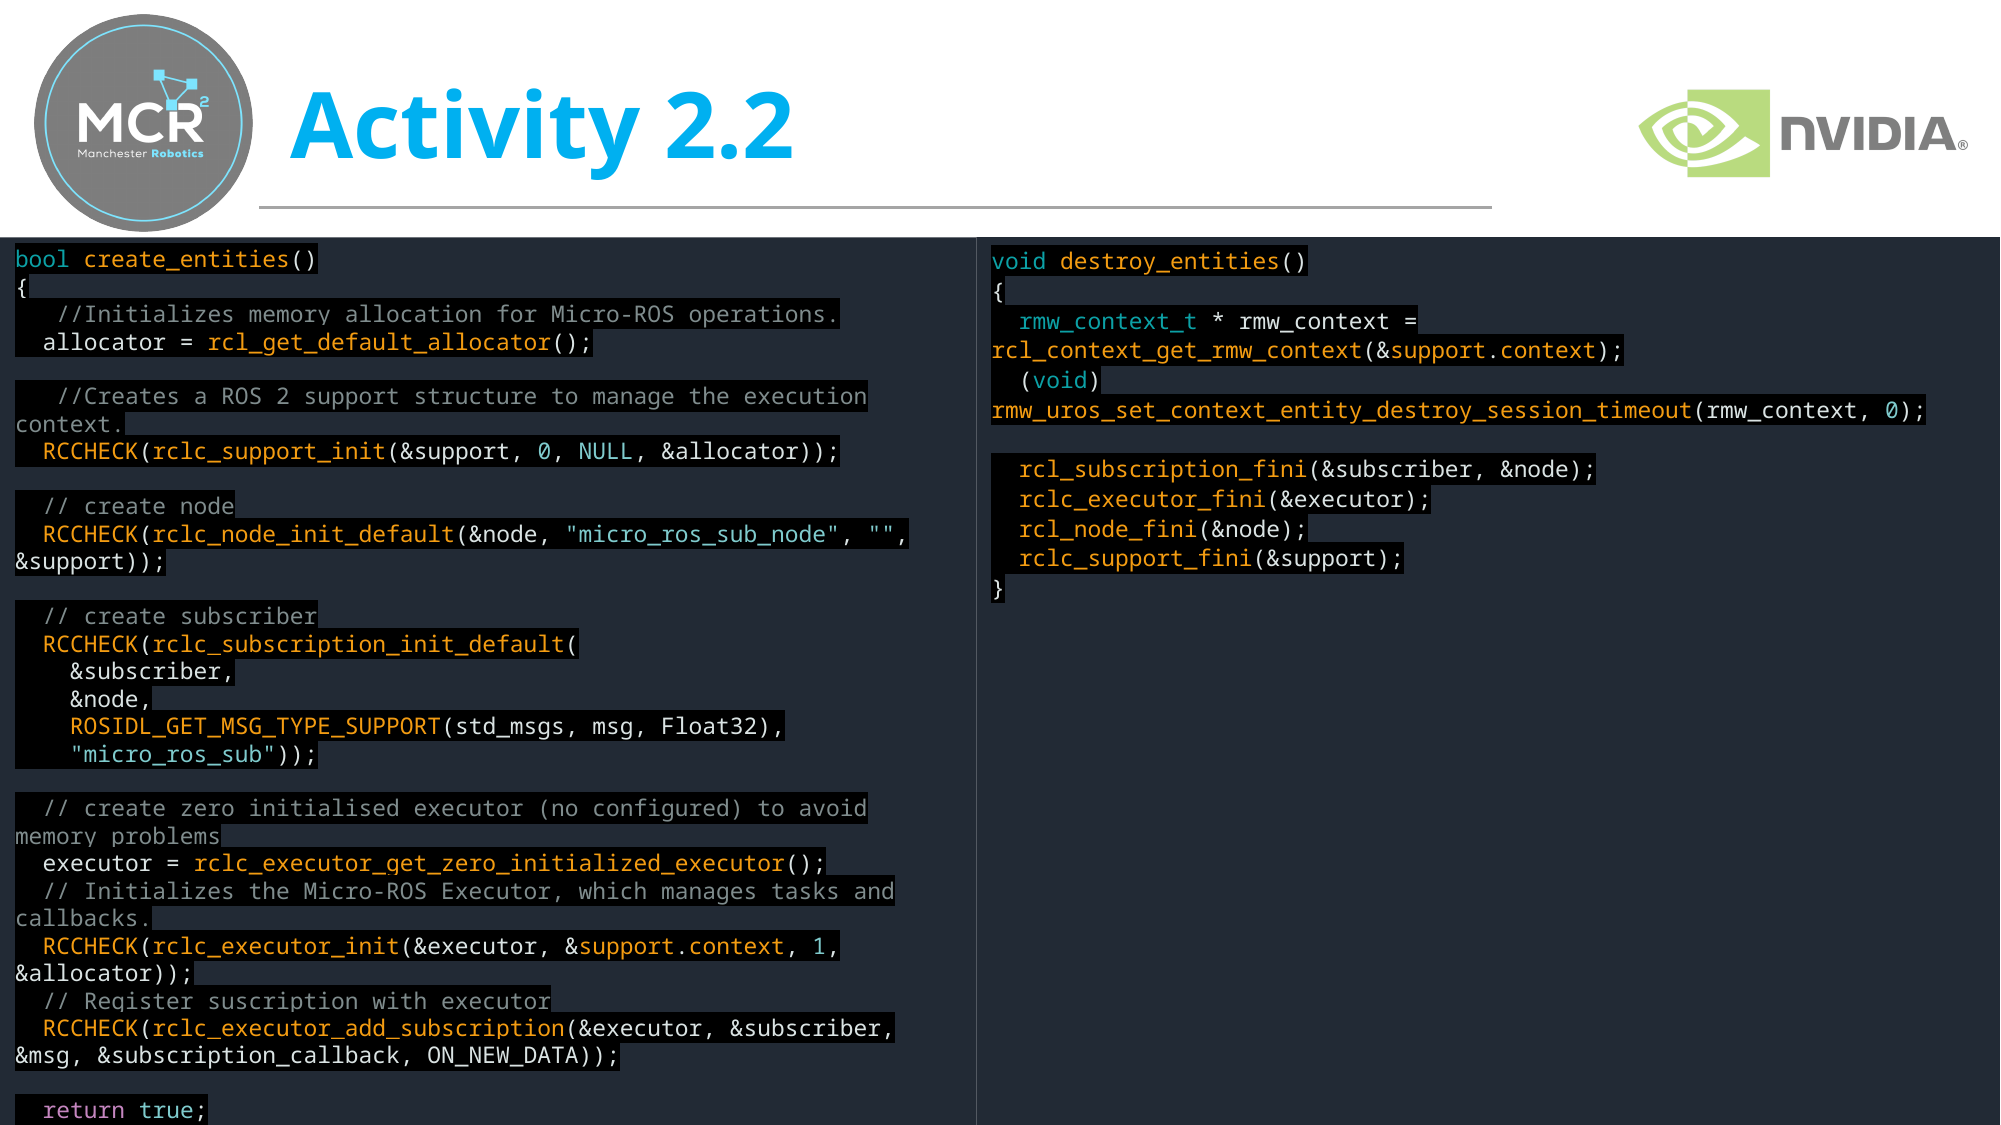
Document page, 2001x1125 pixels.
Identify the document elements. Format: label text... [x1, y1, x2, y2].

text_box void destroy_entities() { rmw_context_t * rmw_context = rcl_context_get_rmw_context(&support.context); (void) rmw_uros_set_context_entity_destroy_session_timeout(rmw_context, 0); rcl_subscription_fini(&subscriber, &node); rclc_executor_fini(&executor); rcl_node_fini(&node); rclc_support_fini(&support); } [976, 237, 2000, 1125]
list bool create_entities() { //Initializes memory allocation for Micro-ROS operations. allocator = rcl_get_default_allocator(); //Creates a ROS 2 support structure to manage the execution context. RCCHECK(rclc_support_init(&support, 0, NULL, &allocator)); // create node RCCHECK(rclc_node_init_default(&node, "micro_ros_sub_node", "", &support)); // create subscriber RCCHECK(rclc_subscription_init_default( &subscriber, &node, ROSIDL_GET_MSG_TYPE_SUPPORT(std_msgs, msg, Float32), "micro_ros_sub")); // create zero initialised executor (no configured) to avoid memory problems executor = rclc_executor_get_zero_initialized_executor(); // Initializes the Micro-ROS Executor, which manages tasks and callbacks. RCCHECK(rclc_executor_init(&executor, &support.context, 1, &allocator)); // Register suscription with executor RCCHECK(rclc_executor_add_subscription(&executor, &subscriber, &msg, &subscription_callback, ON_NEW_DATA)); return true; } [0, 237, 976, 1125]
title Activity 2.2 [275, 19, 1615, 238]
